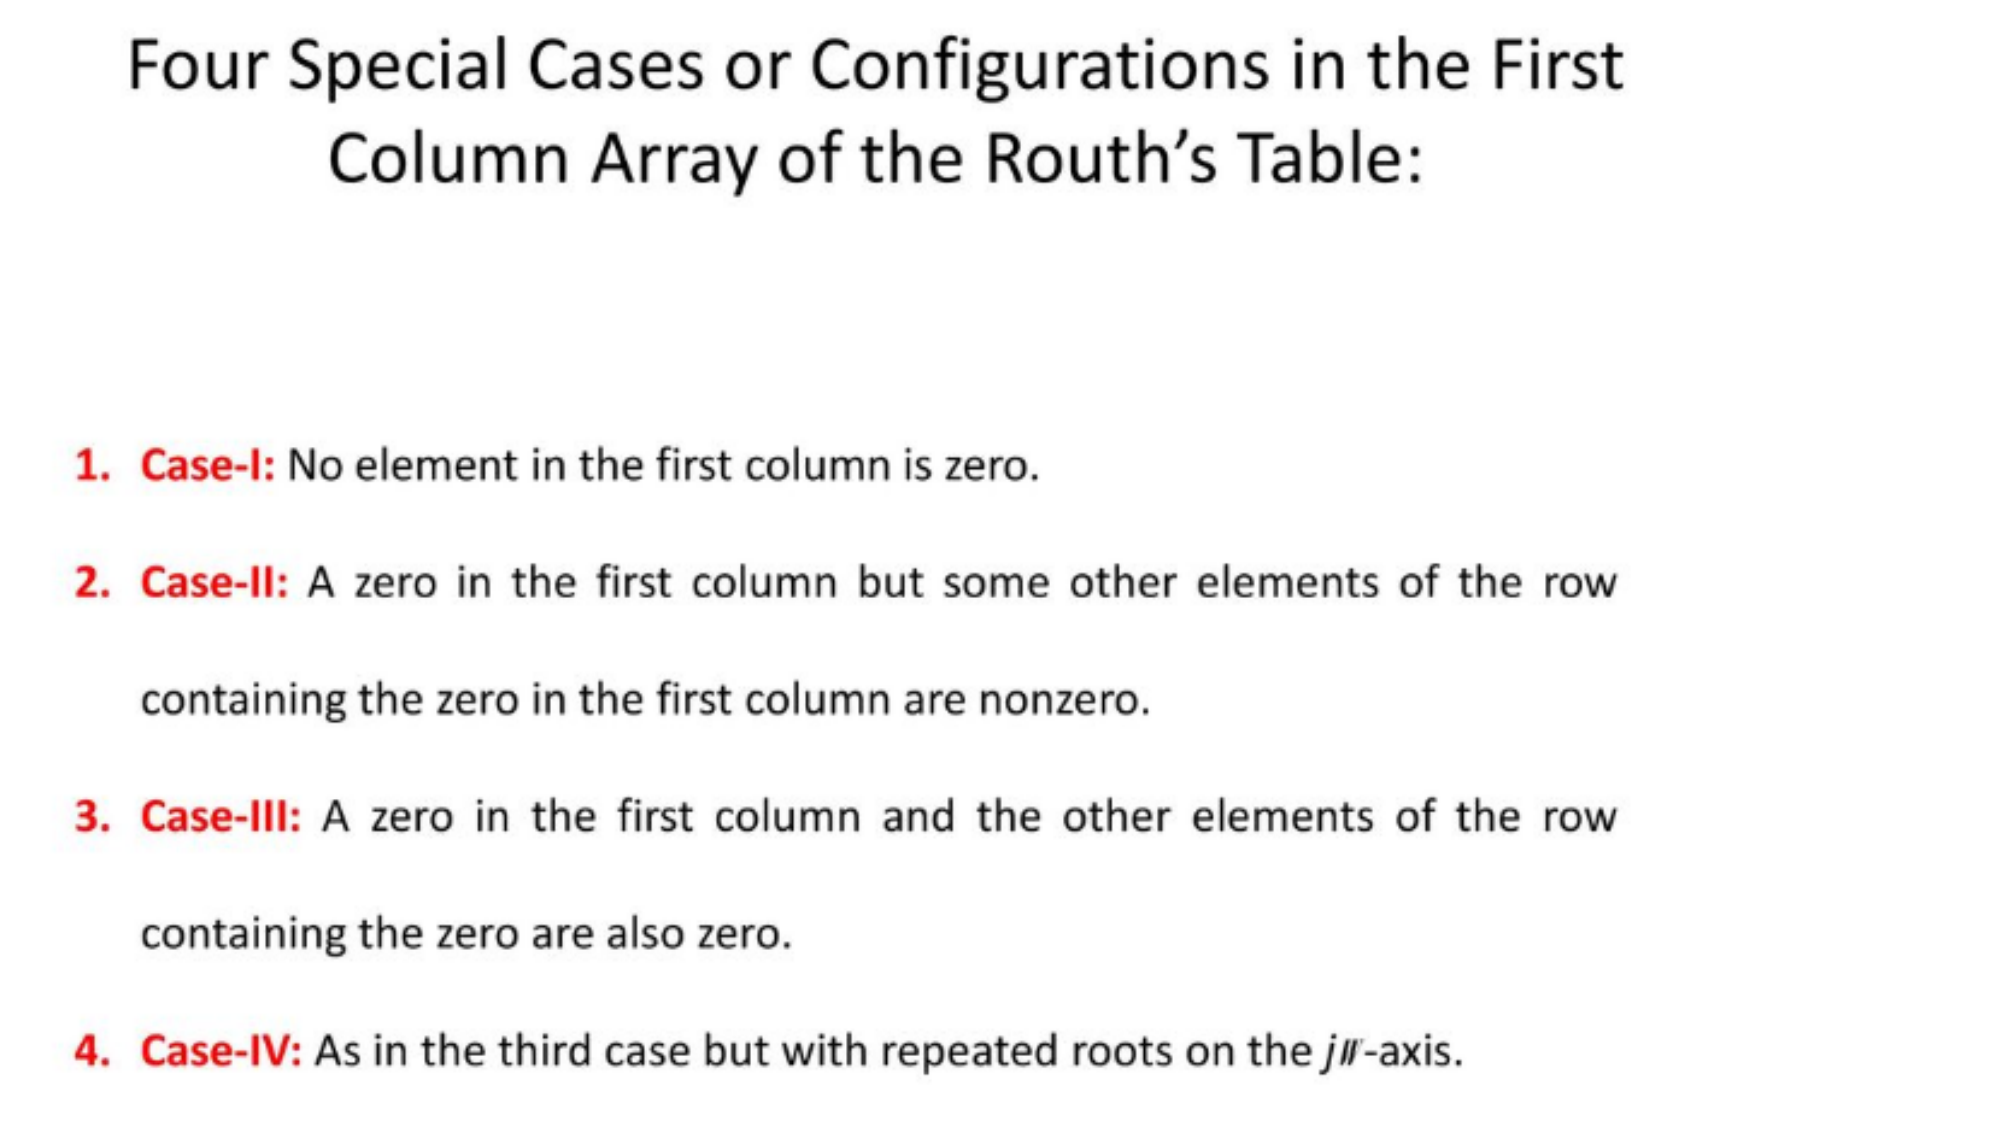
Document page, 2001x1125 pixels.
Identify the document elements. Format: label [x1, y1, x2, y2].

picture [23, 17, 1655, 1097]
